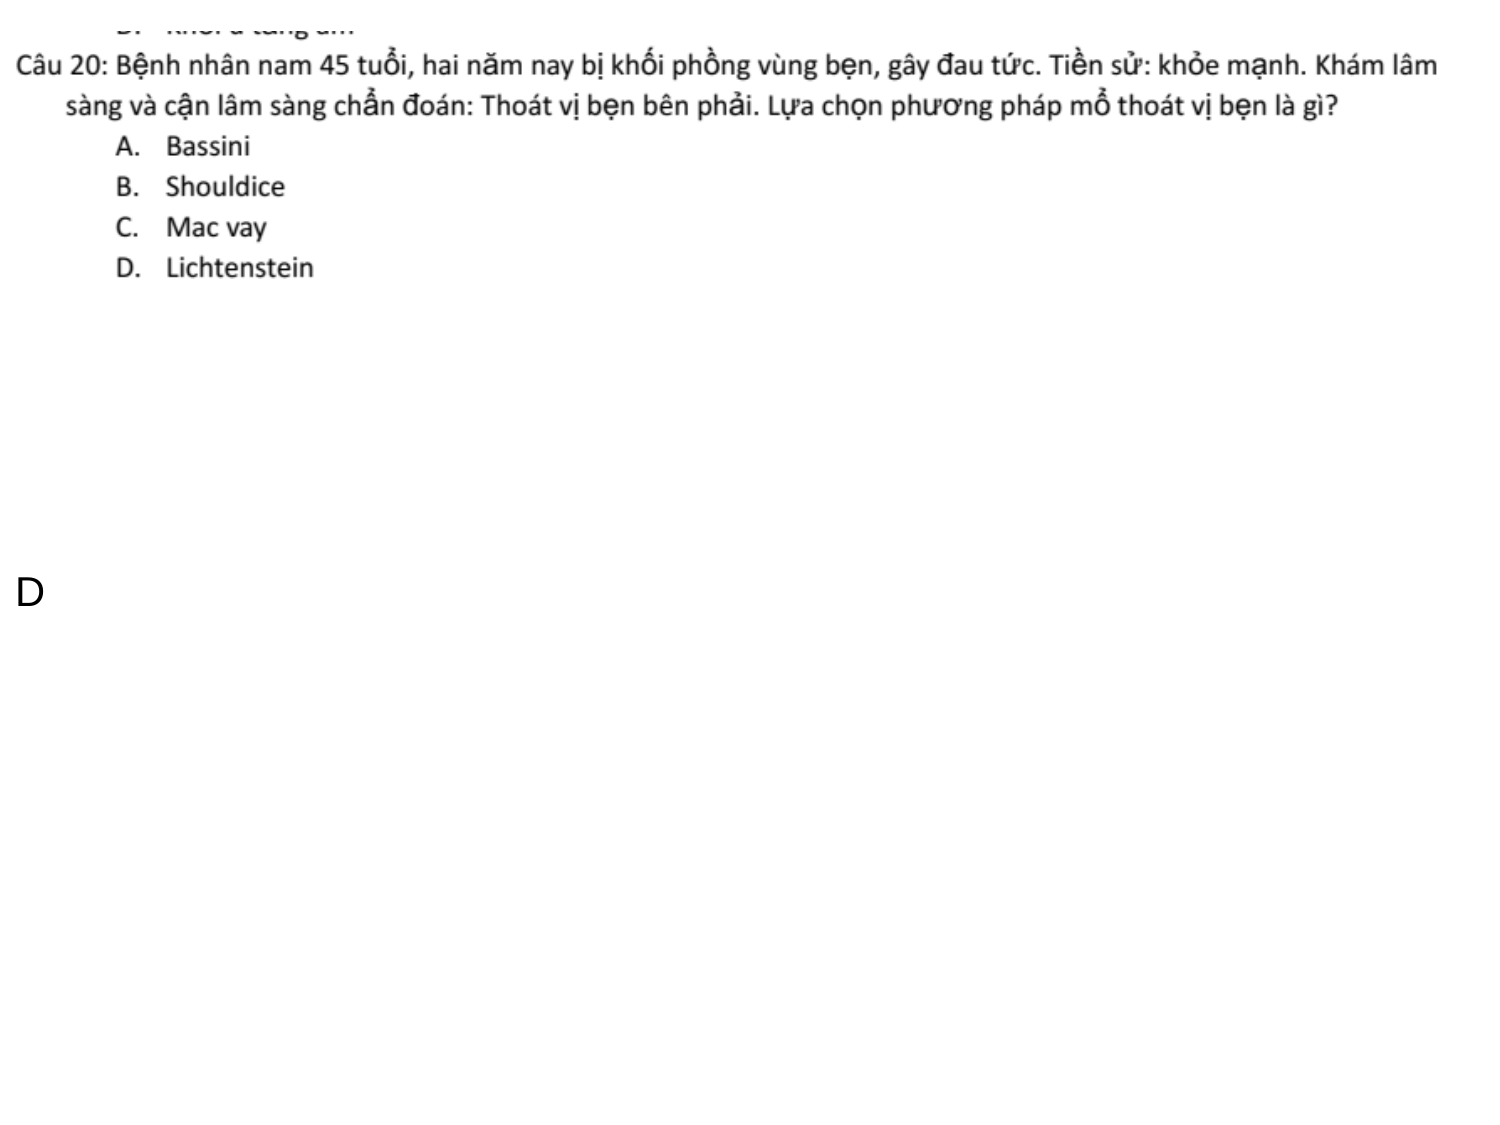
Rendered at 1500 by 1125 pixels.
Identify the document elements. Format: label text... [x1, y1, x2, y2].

picture [0, 31, 1450, 279]
subtitle D [0, 562, 1500, 1094]
